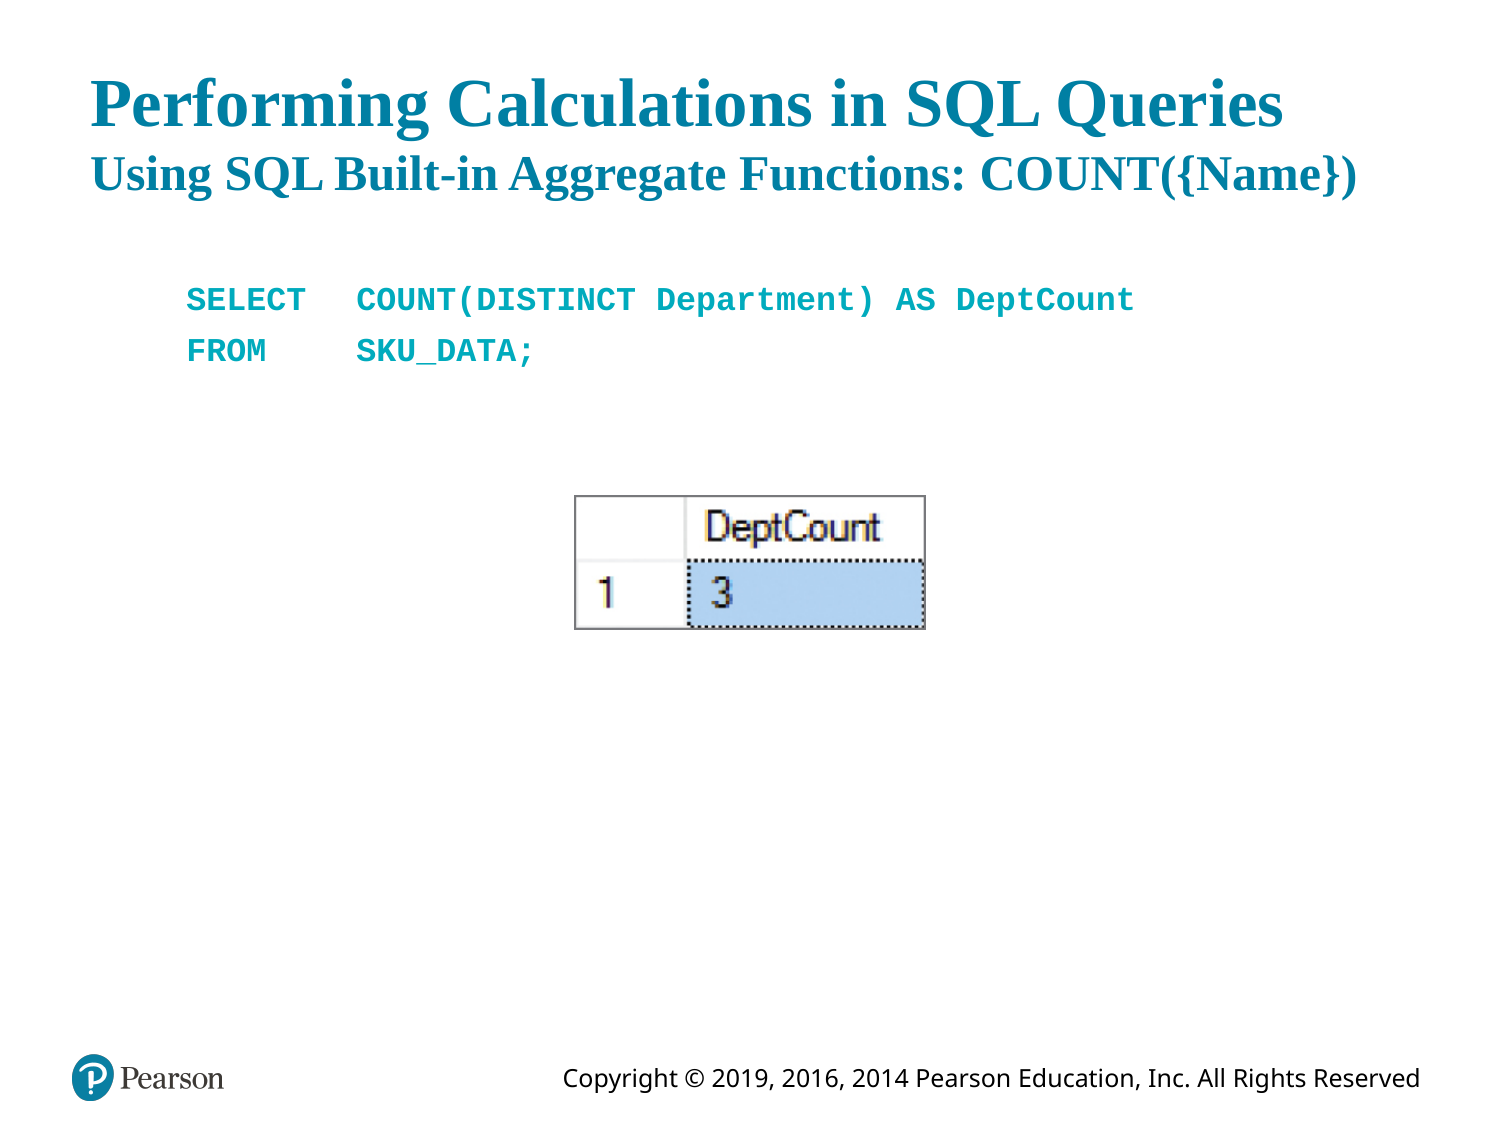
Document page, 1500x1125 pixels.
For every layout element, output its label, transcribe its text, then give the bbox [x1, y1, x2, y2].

list SELECT COUNT(DISTINCT Department) AS DeptCount FROM SKU_DATA; [75, 262, 1425, 1005]
picture [98, 1054, 224, 1101]
picture [80, 1063, 106, 1088]
picture [574, 494, 926, 631]
picture [72, 1087, 83, 1101]
picture [72, 1054, 88, 1070]
title Performing Calculations in SQL Queries Using SQL Built-in Aggregate Functions: COUNT({Name}) [75, 35, 1425, 216]
